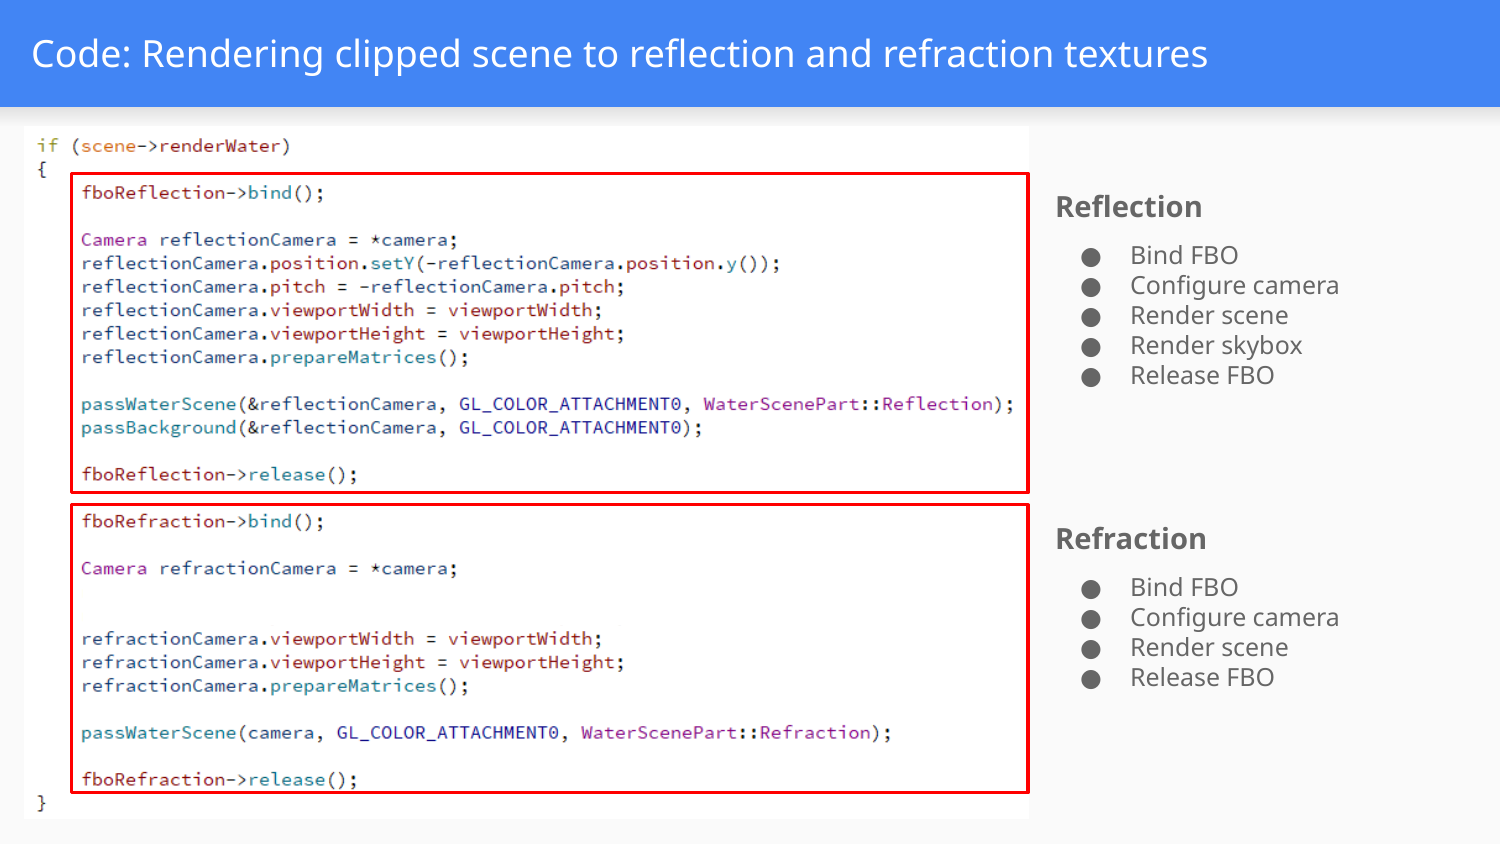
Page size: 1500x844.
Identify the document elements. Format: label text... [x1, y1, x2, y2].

text_box Refraction Bind FBO Configure camera Render scene Release FBO [1040, 504, 1469, 788]
text_box Reflection Bind FBO Configure camera Render scene Render skybox Release FBO [1040, 173, 1469, 493]
picture [24, 126, 1029, 819]
title Code: Rendering clipped scene to reflection and refraction textures [16, 2, 1464, 102]
